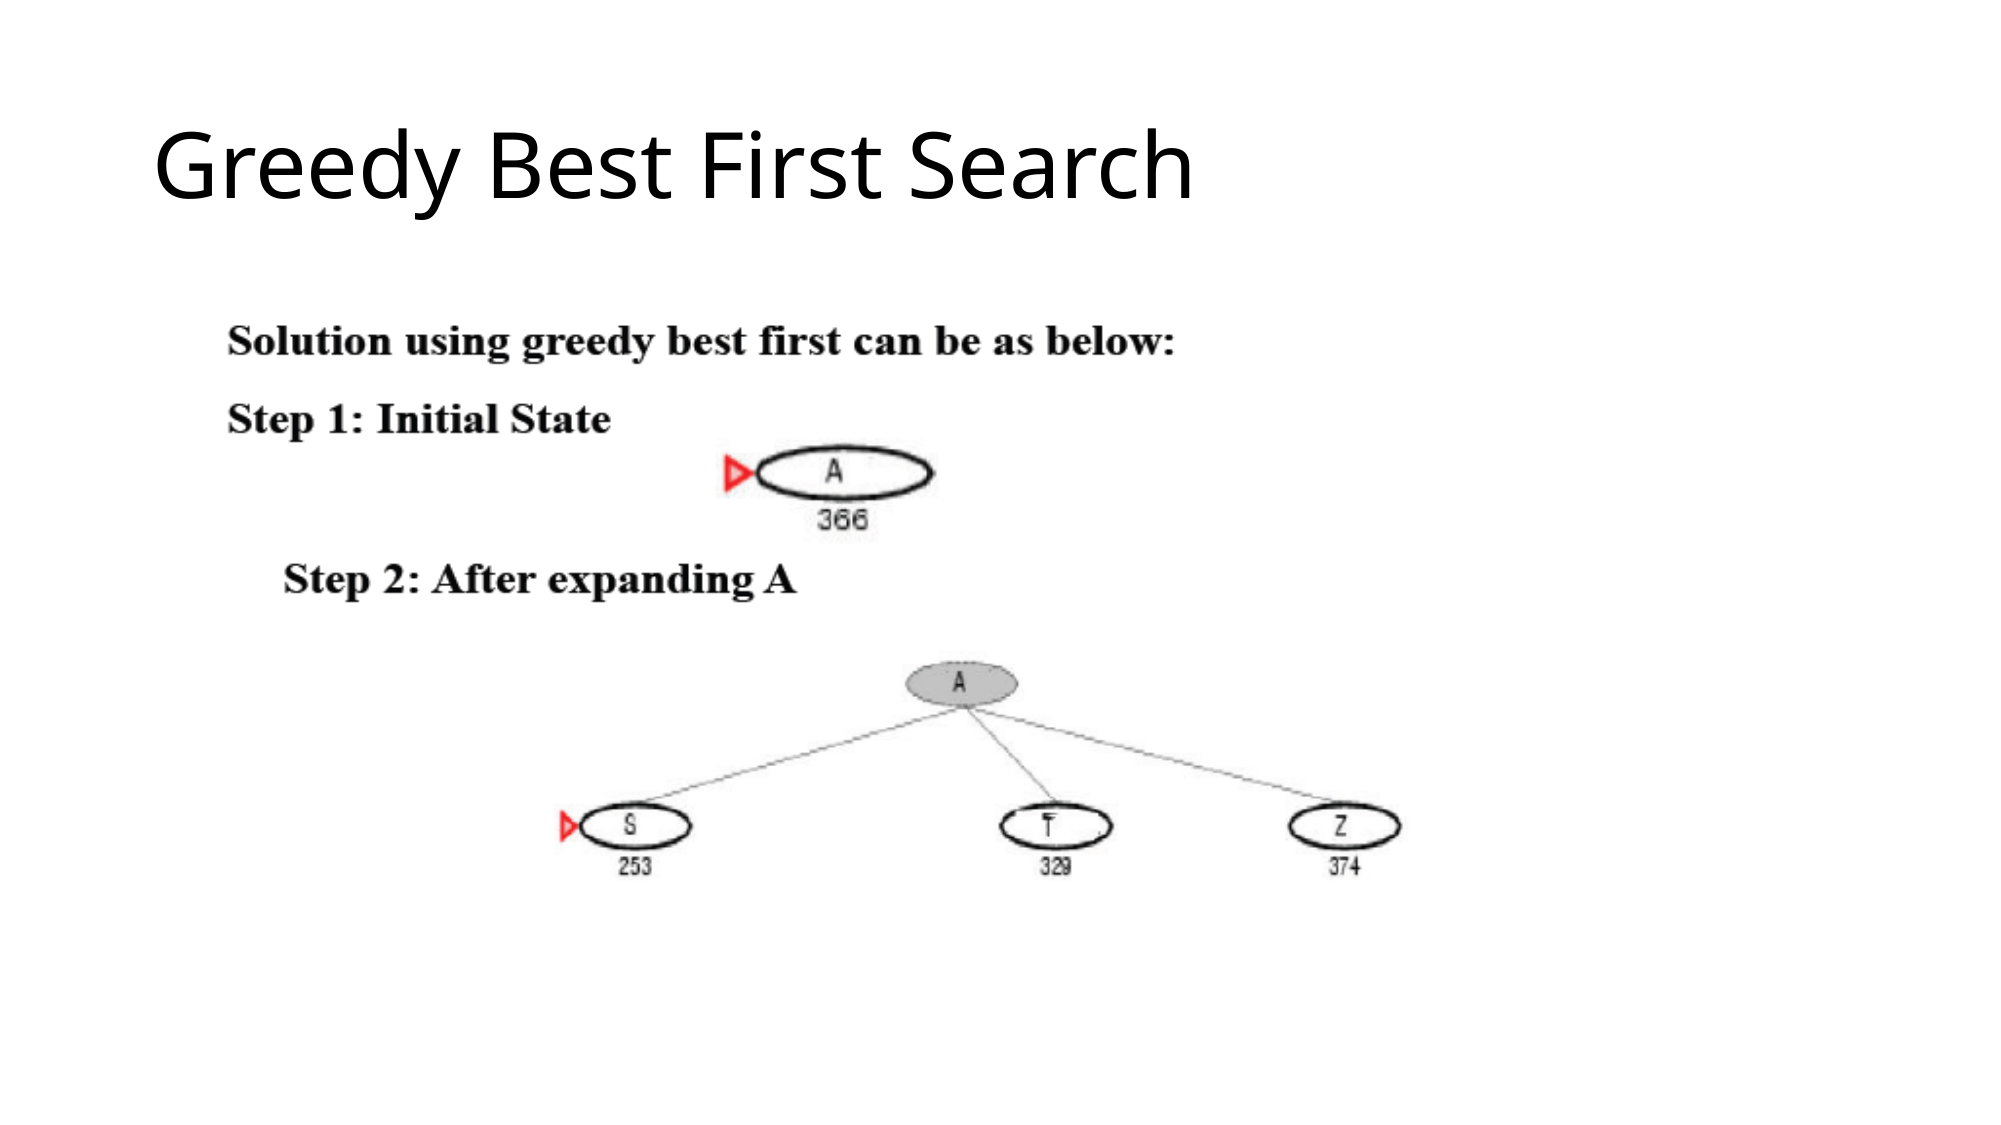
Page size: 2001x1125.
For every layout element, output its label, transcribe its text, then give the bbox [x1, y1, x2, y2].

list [174, 277, 1684, 1026]
title Greedy Best First Search [137, 59, 1863, 278]
